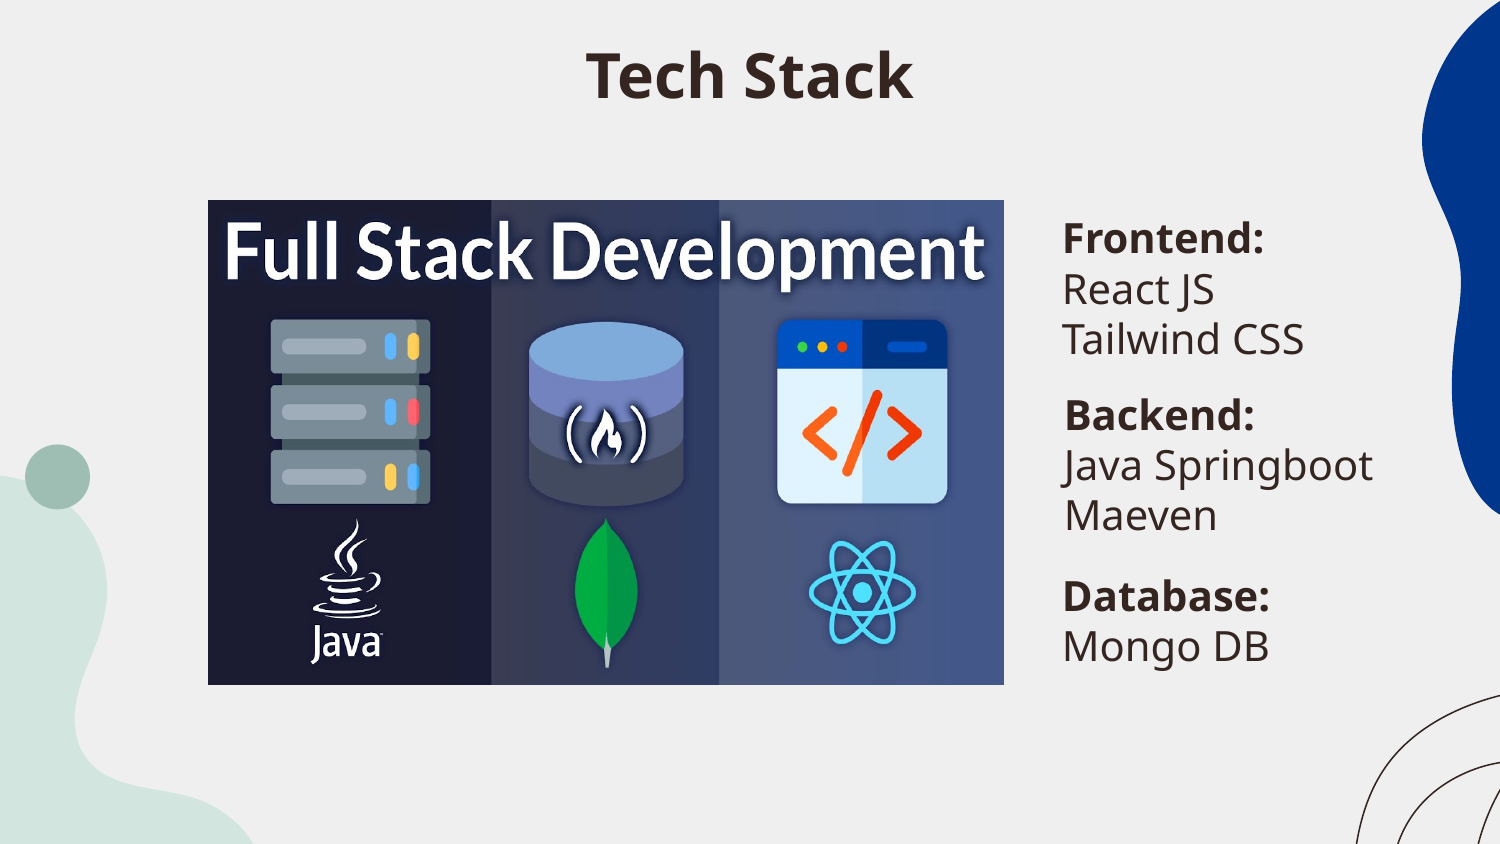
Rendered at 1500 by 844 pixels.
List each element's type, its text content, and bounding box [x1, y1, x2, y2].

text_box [1046, 200, 1470, 686]
title Tech Stack [371, 0, 1129, 127]
picture [207, 200, 1004, 685]
